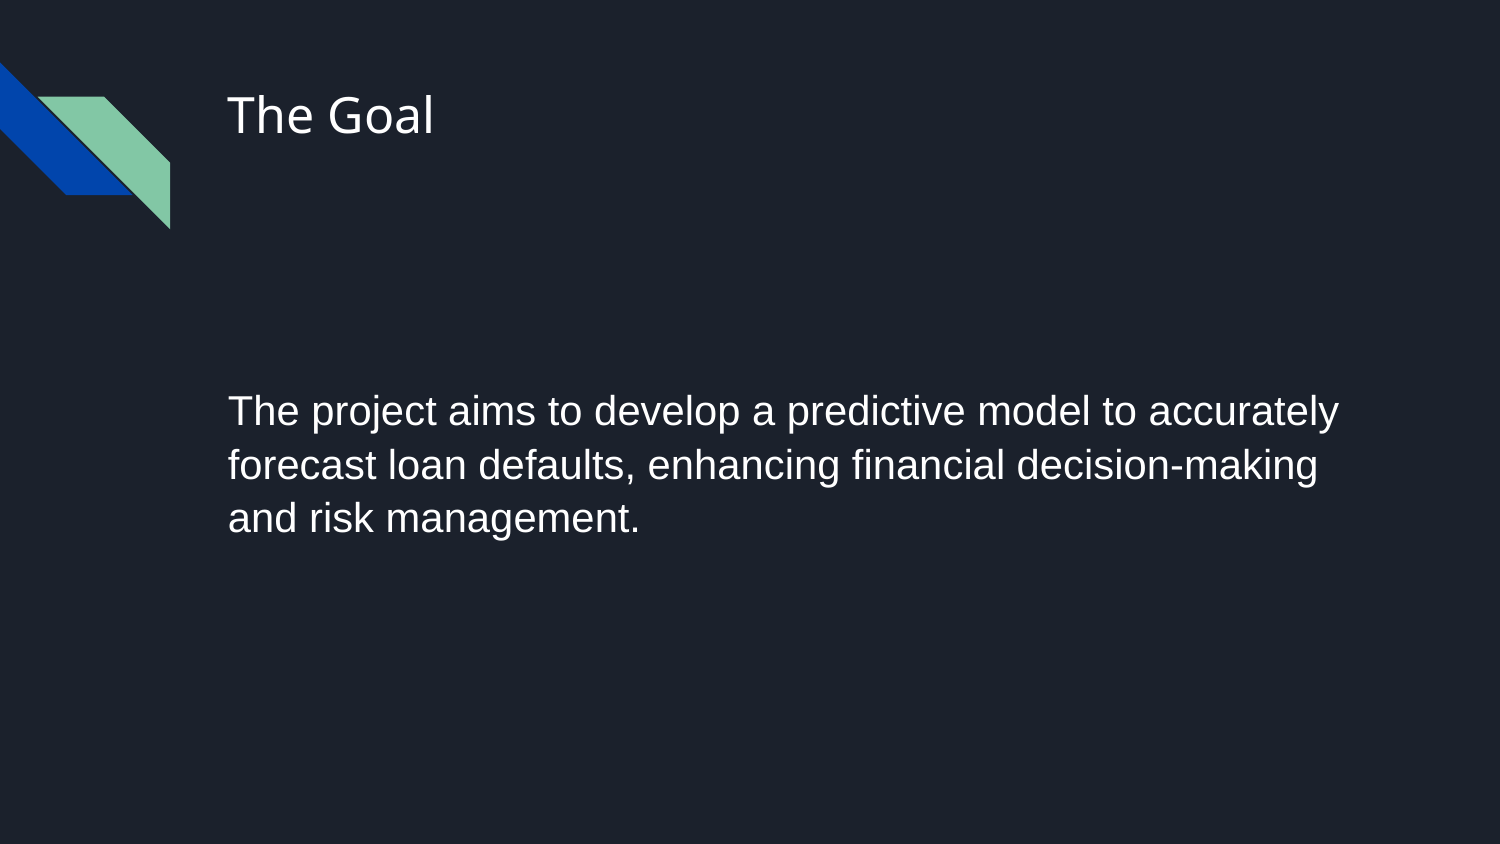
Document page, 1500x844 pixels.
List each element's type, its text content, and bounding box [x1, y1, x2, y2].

title The Goal [212, 64, 1368, 215]
list The project aims to develop a predictive model to accurately forecast loan defaults, enhancing financial decision-making and risk management. [212, 366, 1368, 844]
